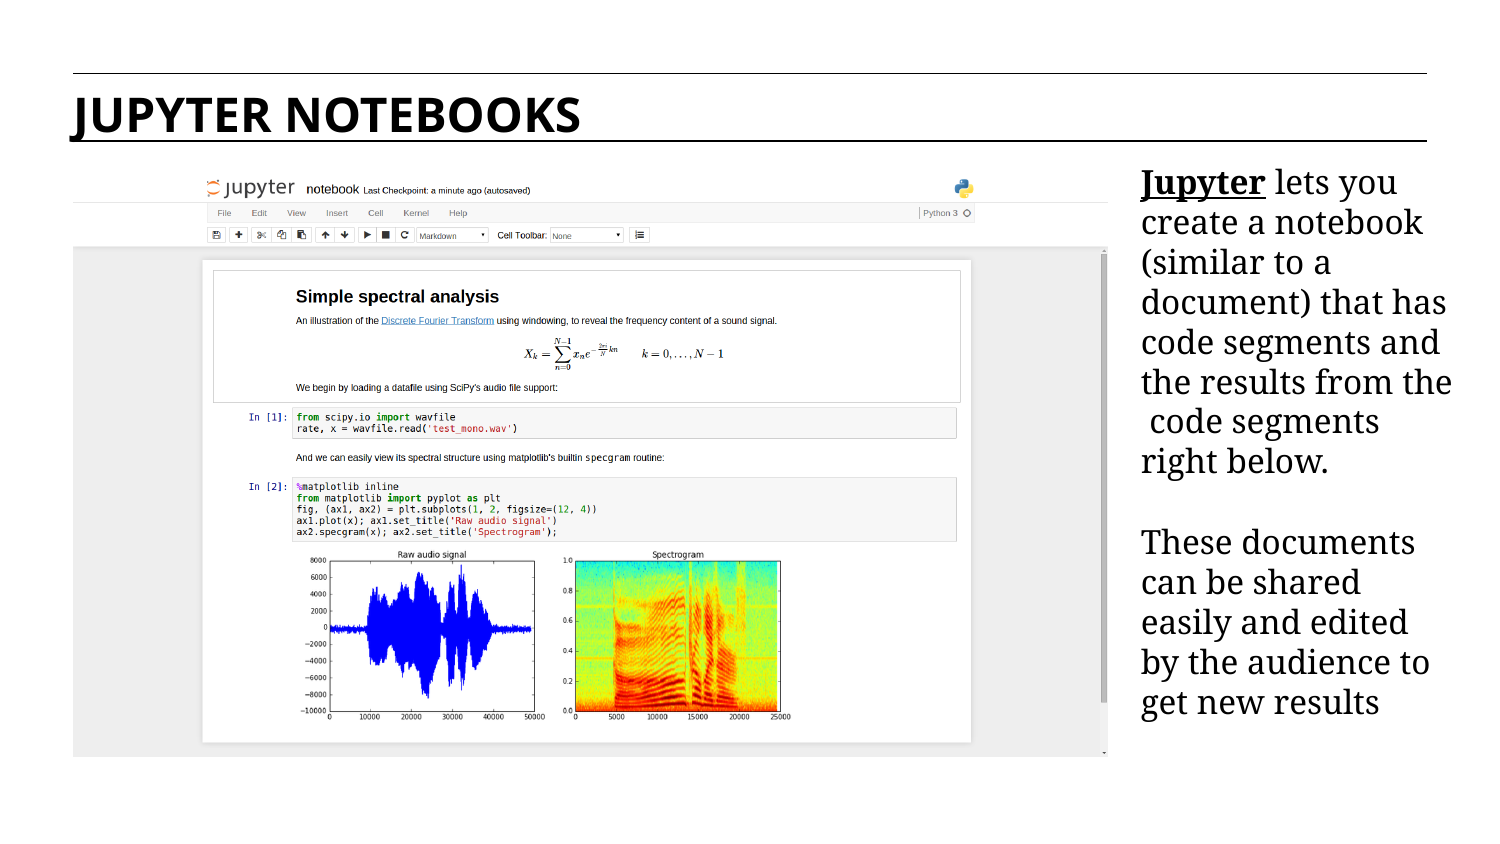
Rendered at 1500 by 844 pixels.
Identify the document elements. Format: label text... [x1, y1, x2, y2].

picture [72, 175, 1108, 758]
text_box JUPYTER NOTEBOOKS [73, 85, 964, 135]
text_box Jupyter lets you create a notebook (similar to a document) that has code segments and the results from the code segments right below. These documents can be shared easily and edited by the audience to get new results [1138, 159, 1455, 796]
